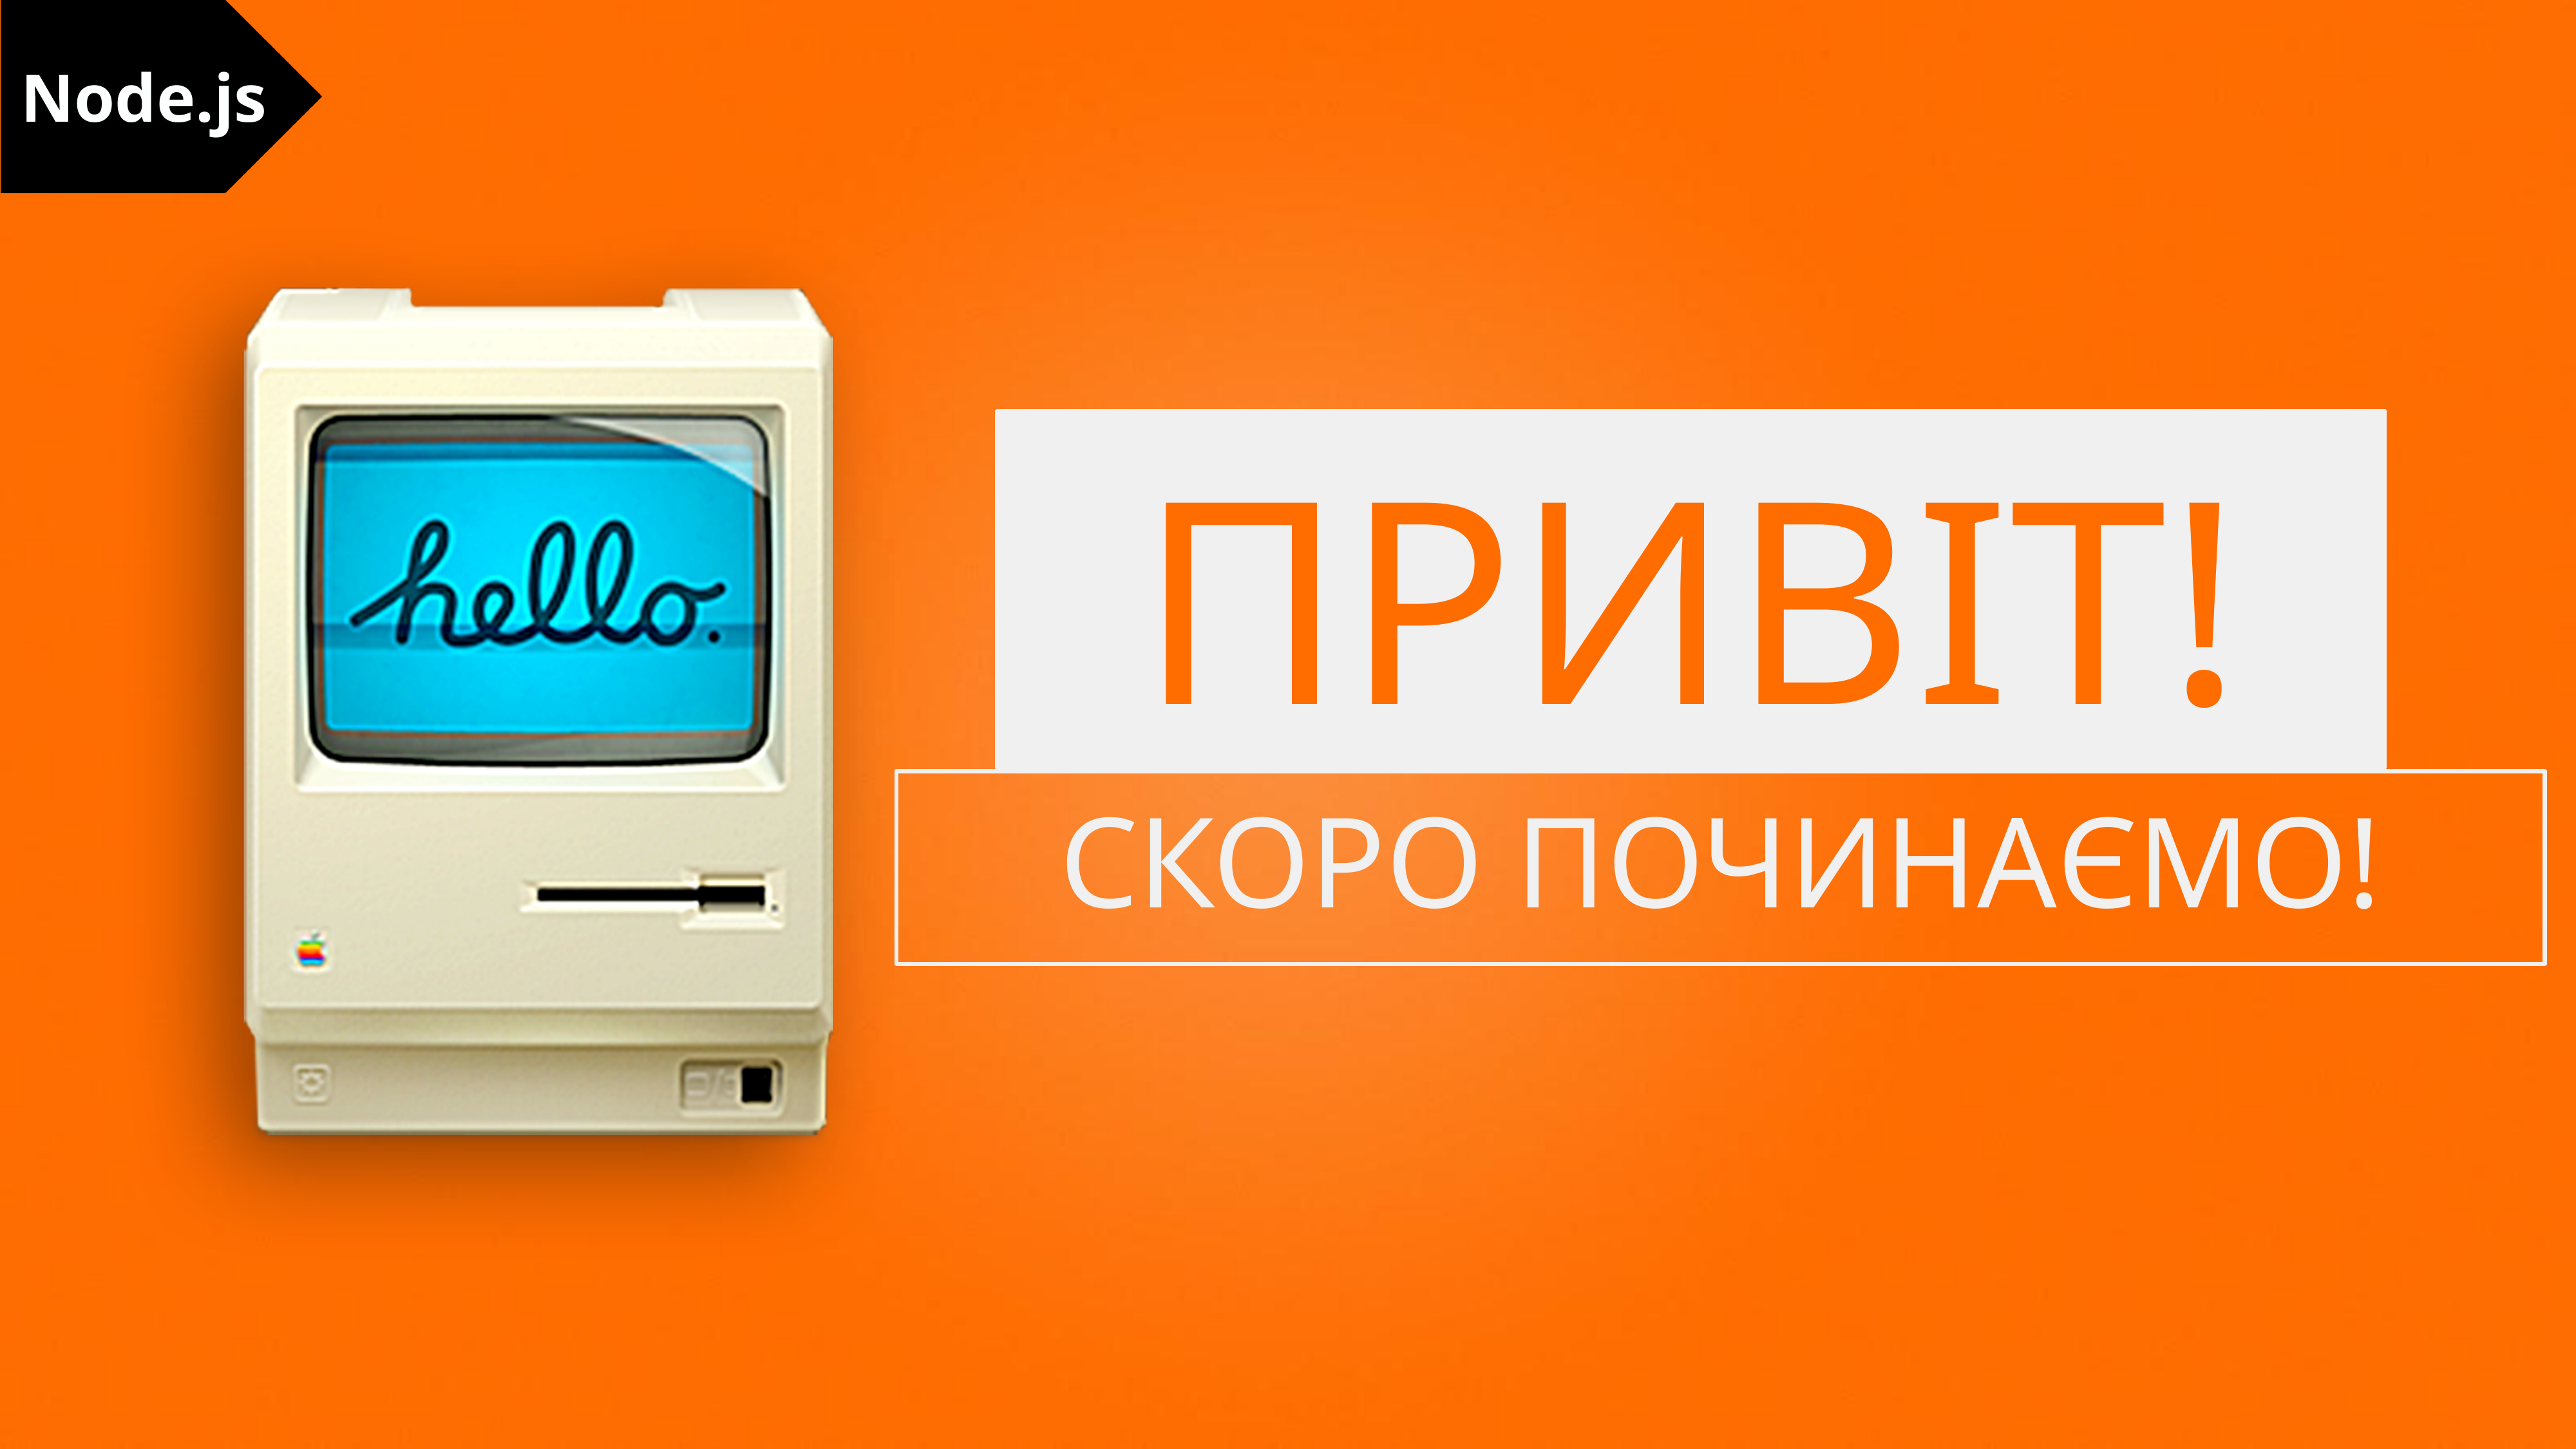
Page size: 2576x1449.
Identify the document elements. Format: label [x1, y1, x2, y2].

picture [0, 0, 1089, 1368]
text_box [896, 771, 2545, 965]
text_box [997, 410, 2385, 771]
text_box [0, 0, 2576, 1449]
